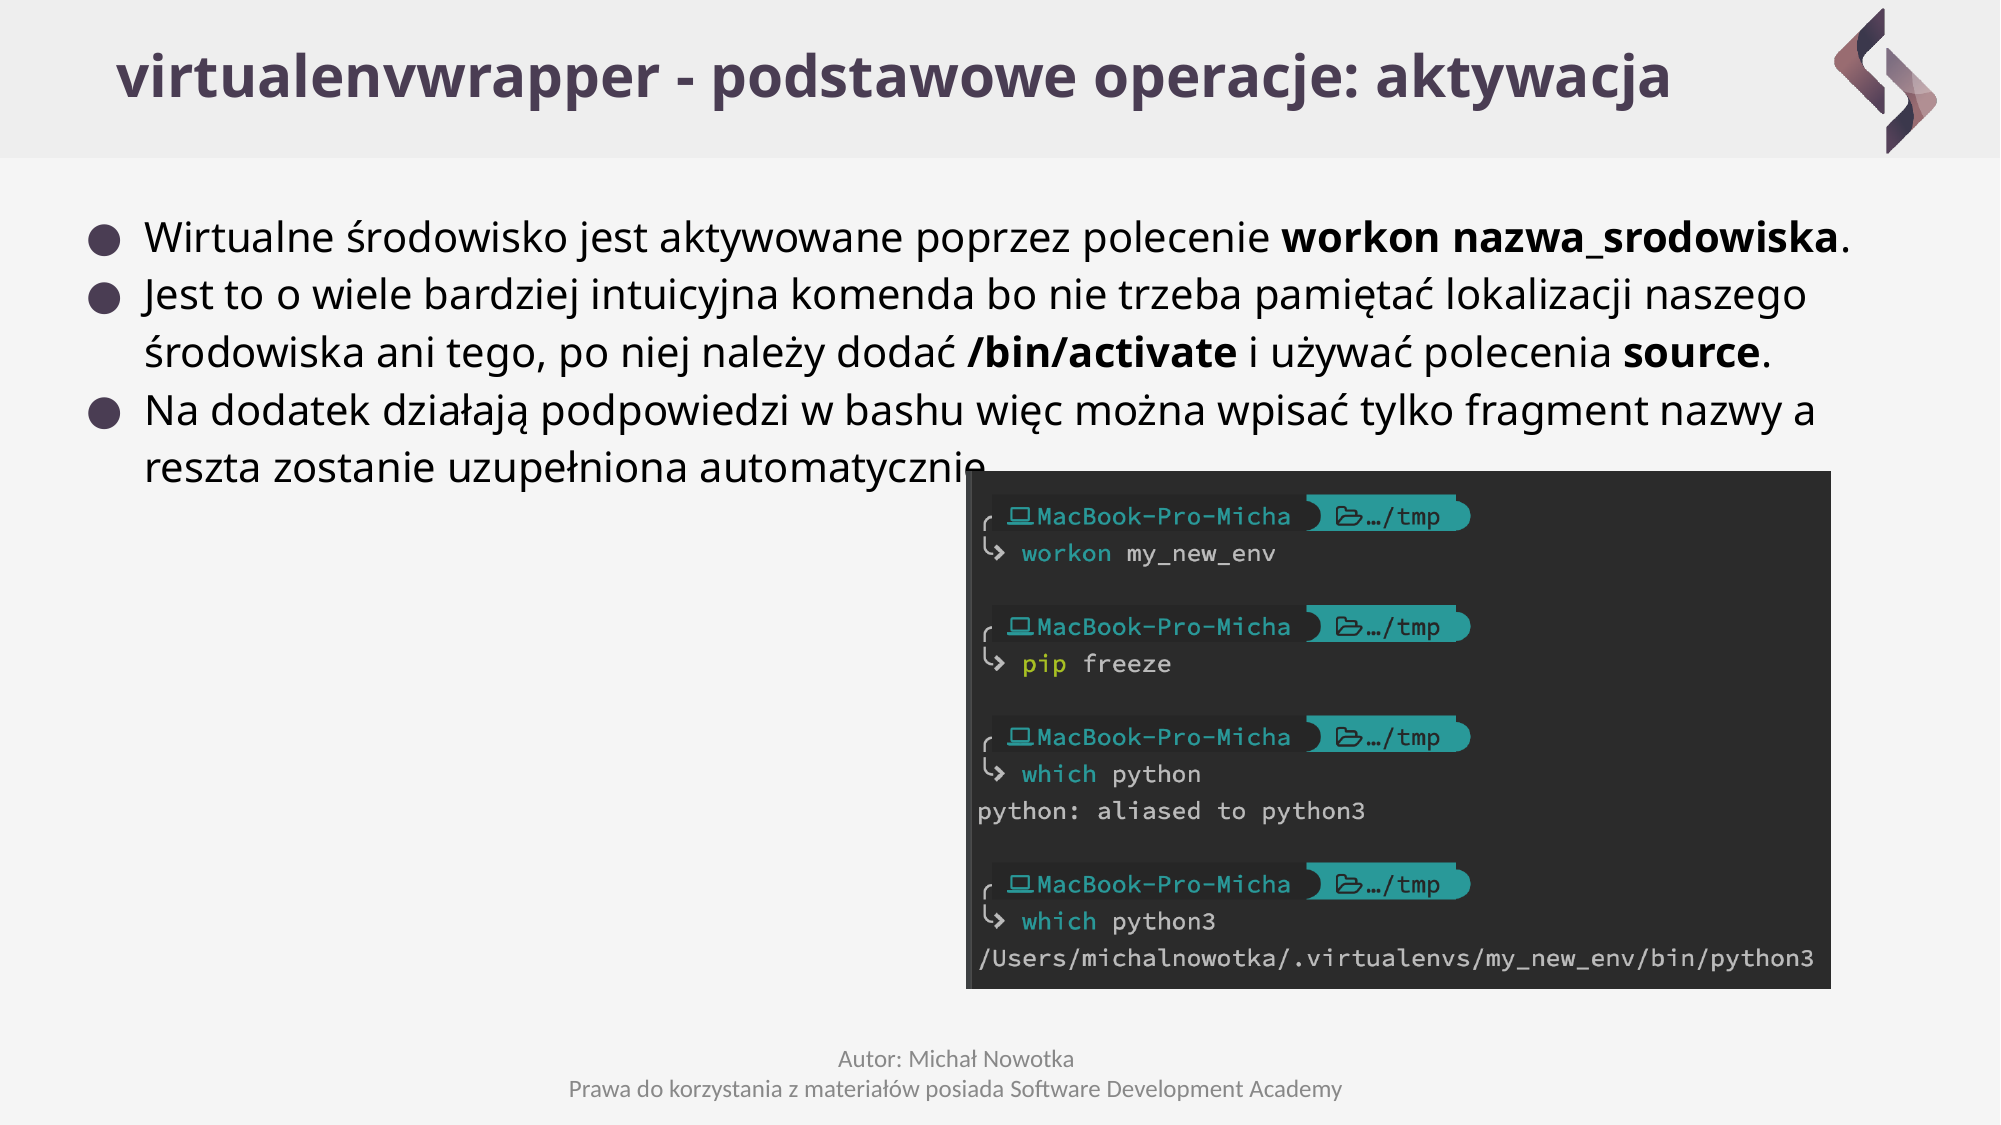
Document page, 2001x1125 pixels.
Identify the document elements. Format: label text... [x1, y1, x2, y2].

picture [965, 471, 1832, 989]
picture [1787, 0, 2001, 166]
text_box Wirtualne środowisko jest aktywowane poprzez polecenie workon nazwa_srodowiska. Jest to o wiele bardziej intuicyjna komenda bo nie trzeba pamiętać lokalizacji naszego środowiska ani tego, po niej należy dodać /bin/activate i używać polecenia source. Na dodatek działają podpowiedzi w bashu więc można wpisać tylko fragment nazwy a reszta zostanie uzupełniona automatycznie. [54, 188, 1928, 1043]
title virtualenvwrapper - podstawowe operacje: aktywacja [101, 0, 1788, 158]
footer Autor: Michał Nowotka Prawa do korzystania z materiałów posiada Software Development Academy [486, 1043, 1427, 1103]
